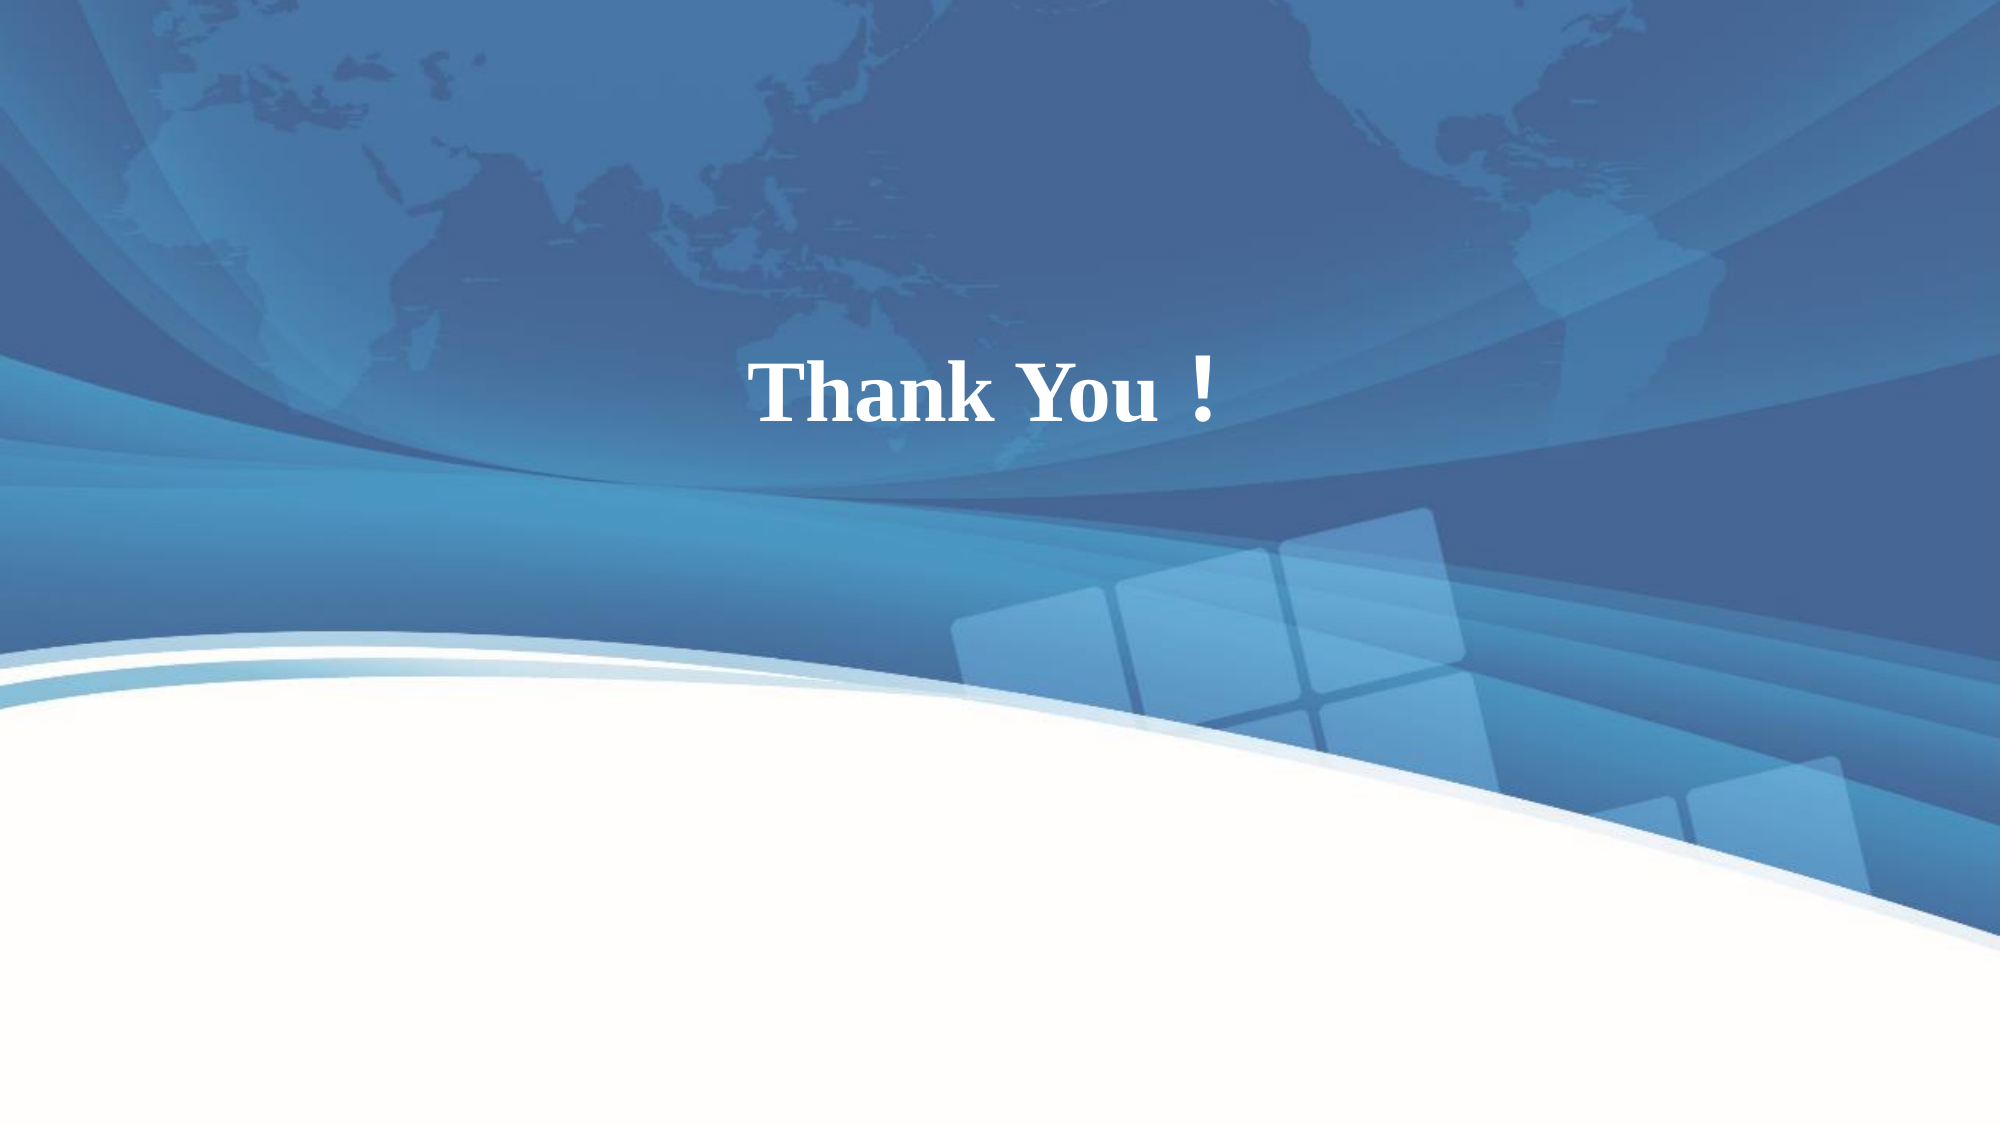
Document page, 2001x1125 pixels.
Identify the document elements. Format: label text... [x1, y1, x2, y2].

picture [0, 0, 2000, 1125]
text_box Thank You！ [724, 326, 1292, 445]
